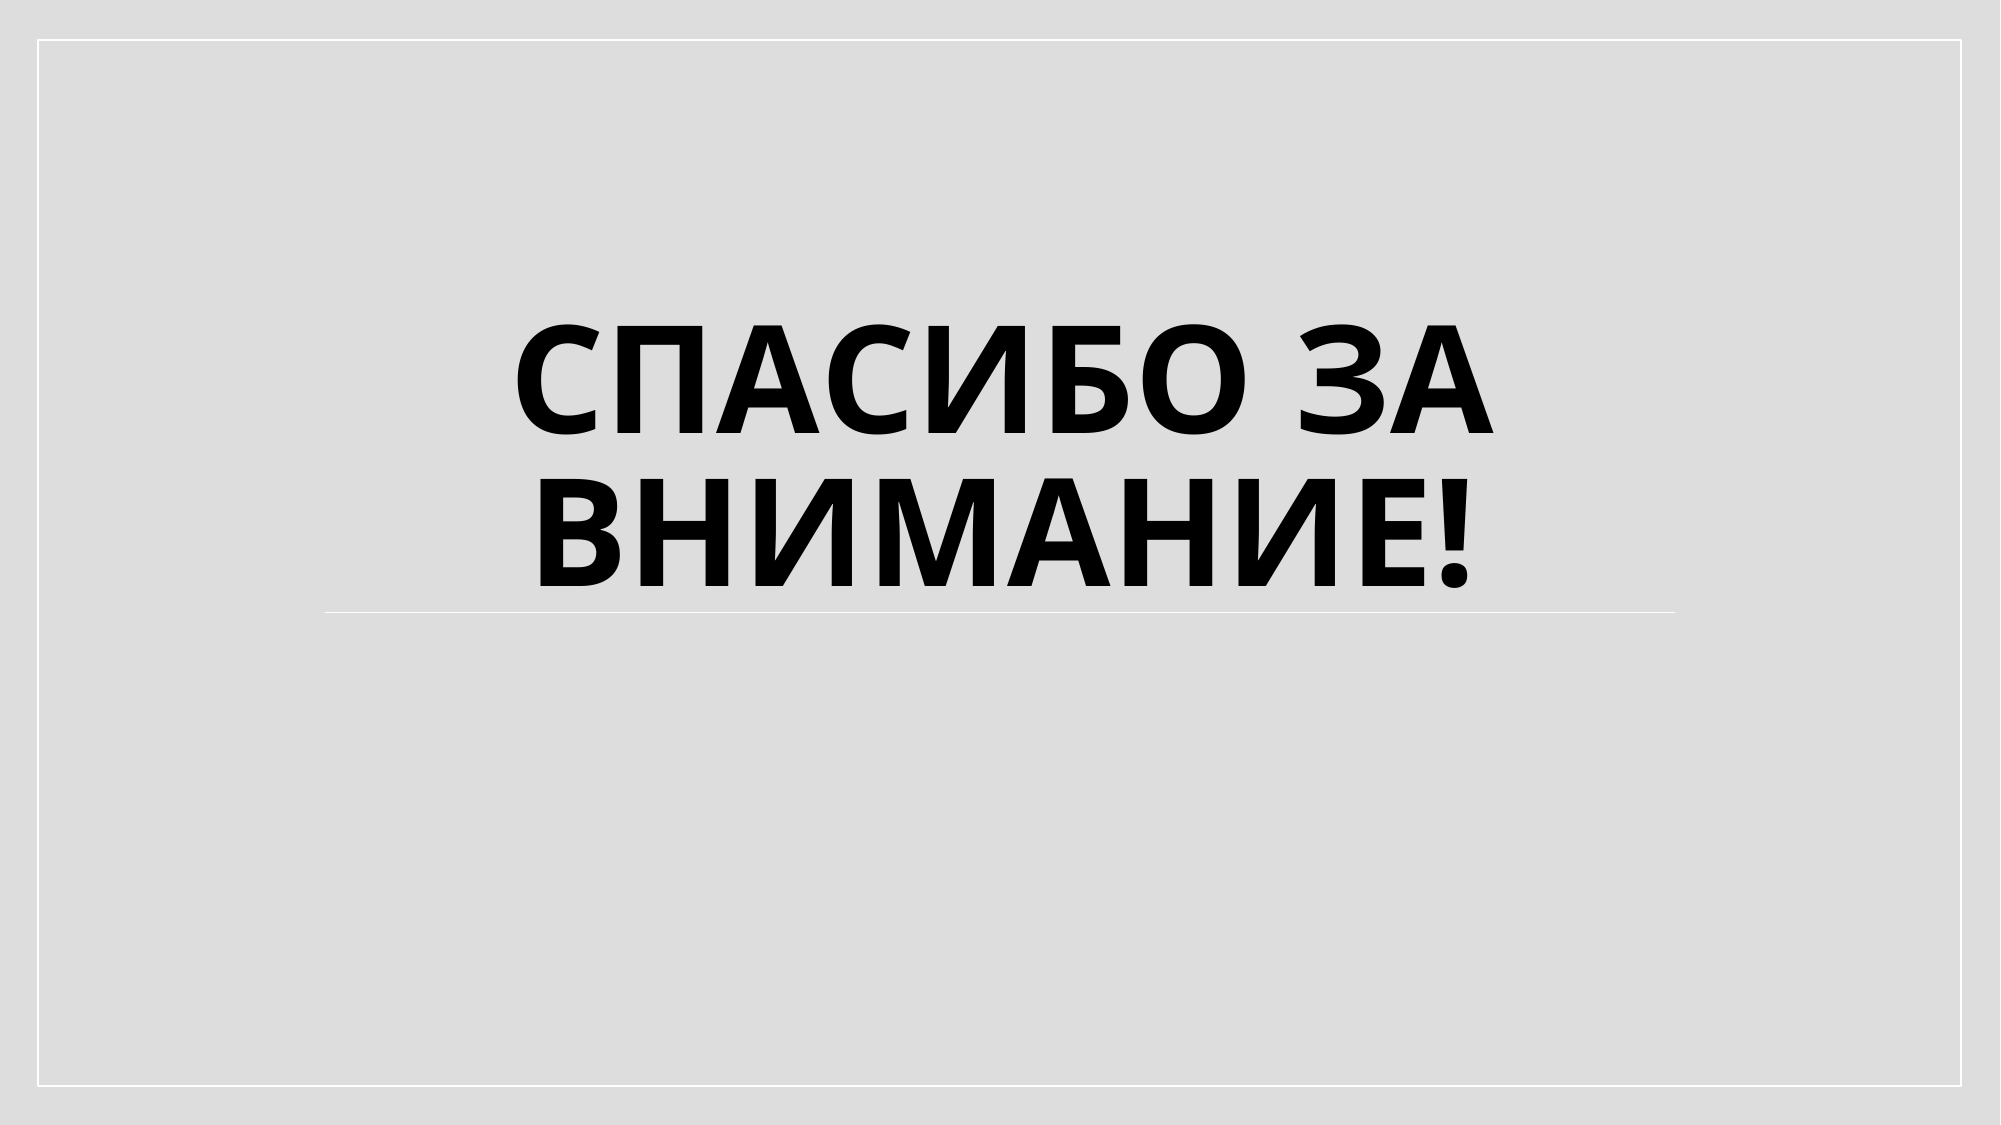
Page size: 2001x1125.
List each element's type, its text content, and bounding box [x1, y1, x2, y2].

title Спасибо за внимание! [40, 144, 1963, 625]
